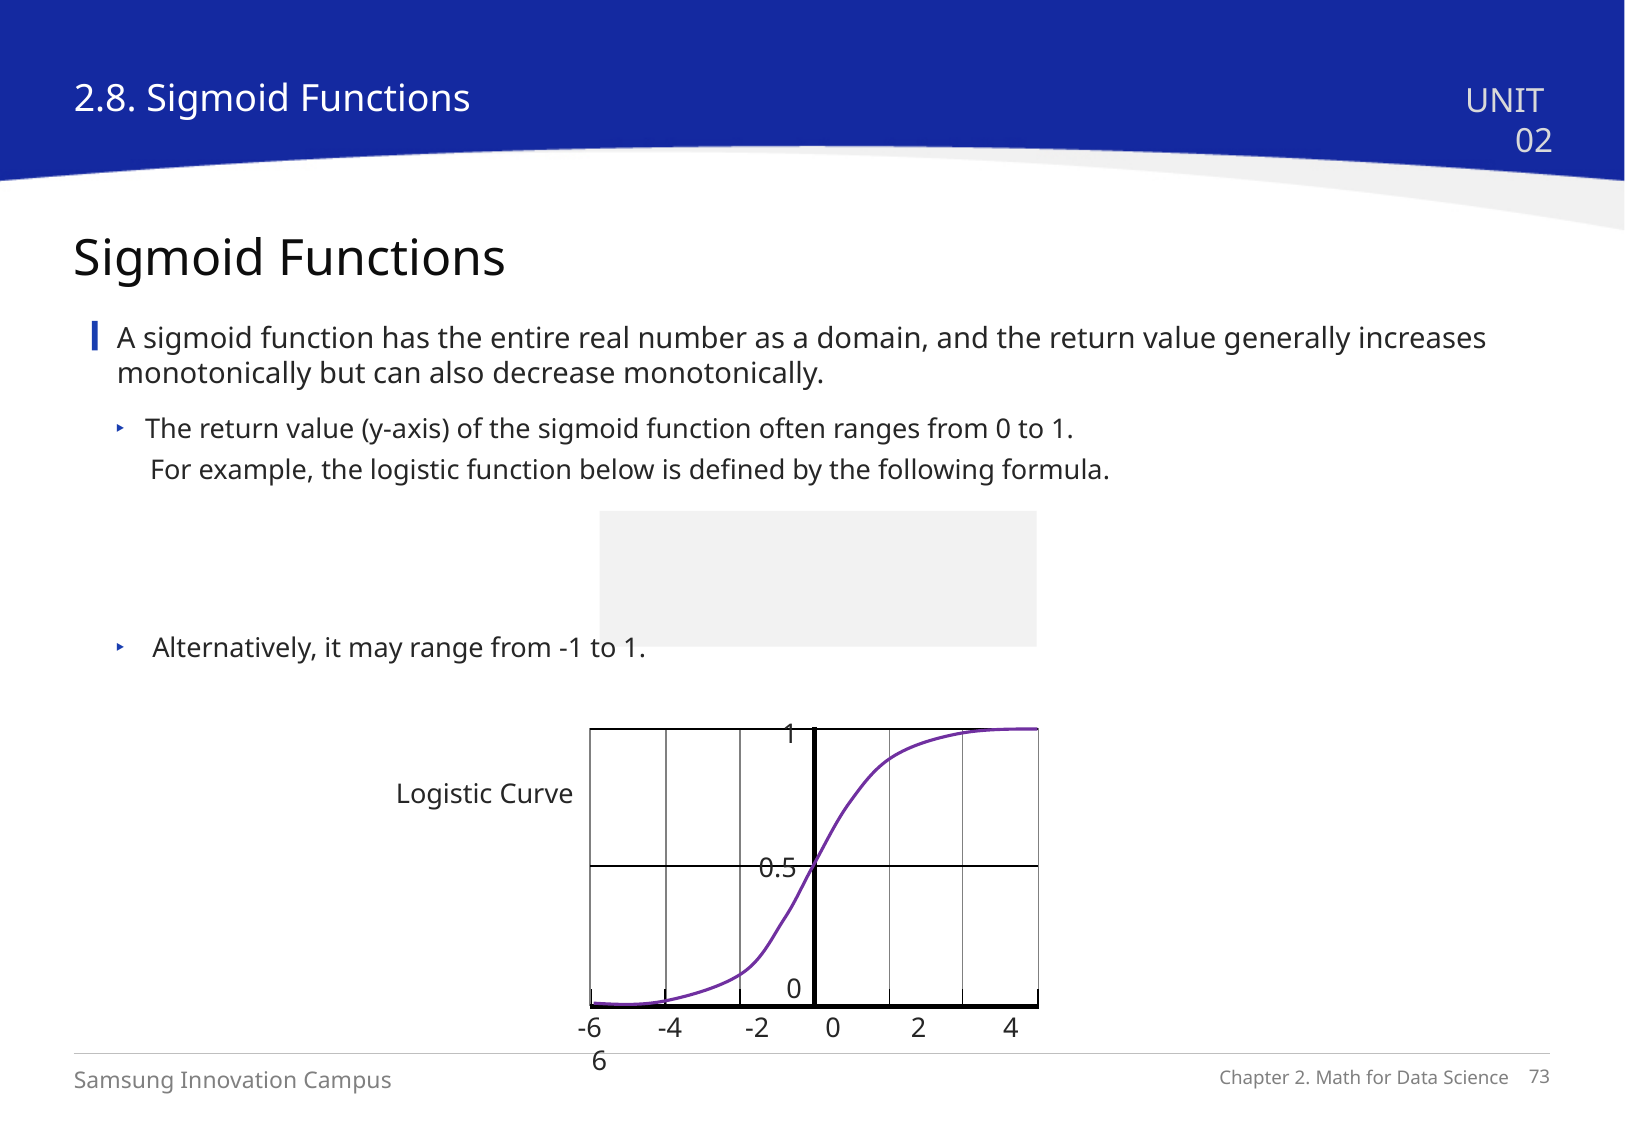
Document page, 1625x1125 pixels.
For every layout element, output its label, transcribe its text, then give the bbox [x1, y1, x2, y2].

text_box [73, 73, 1554, 120]
text_box Sigmoid Functions [73, 224, 1552, 287]
picture [0, 0, 1625, 1125]
text_box [599, 510, 1038, 648]
text_box Logistic Curve [357, 768, 562, 816]
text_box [562, 709, 1087, 1052]
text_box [91, 318, 1533, 390]
